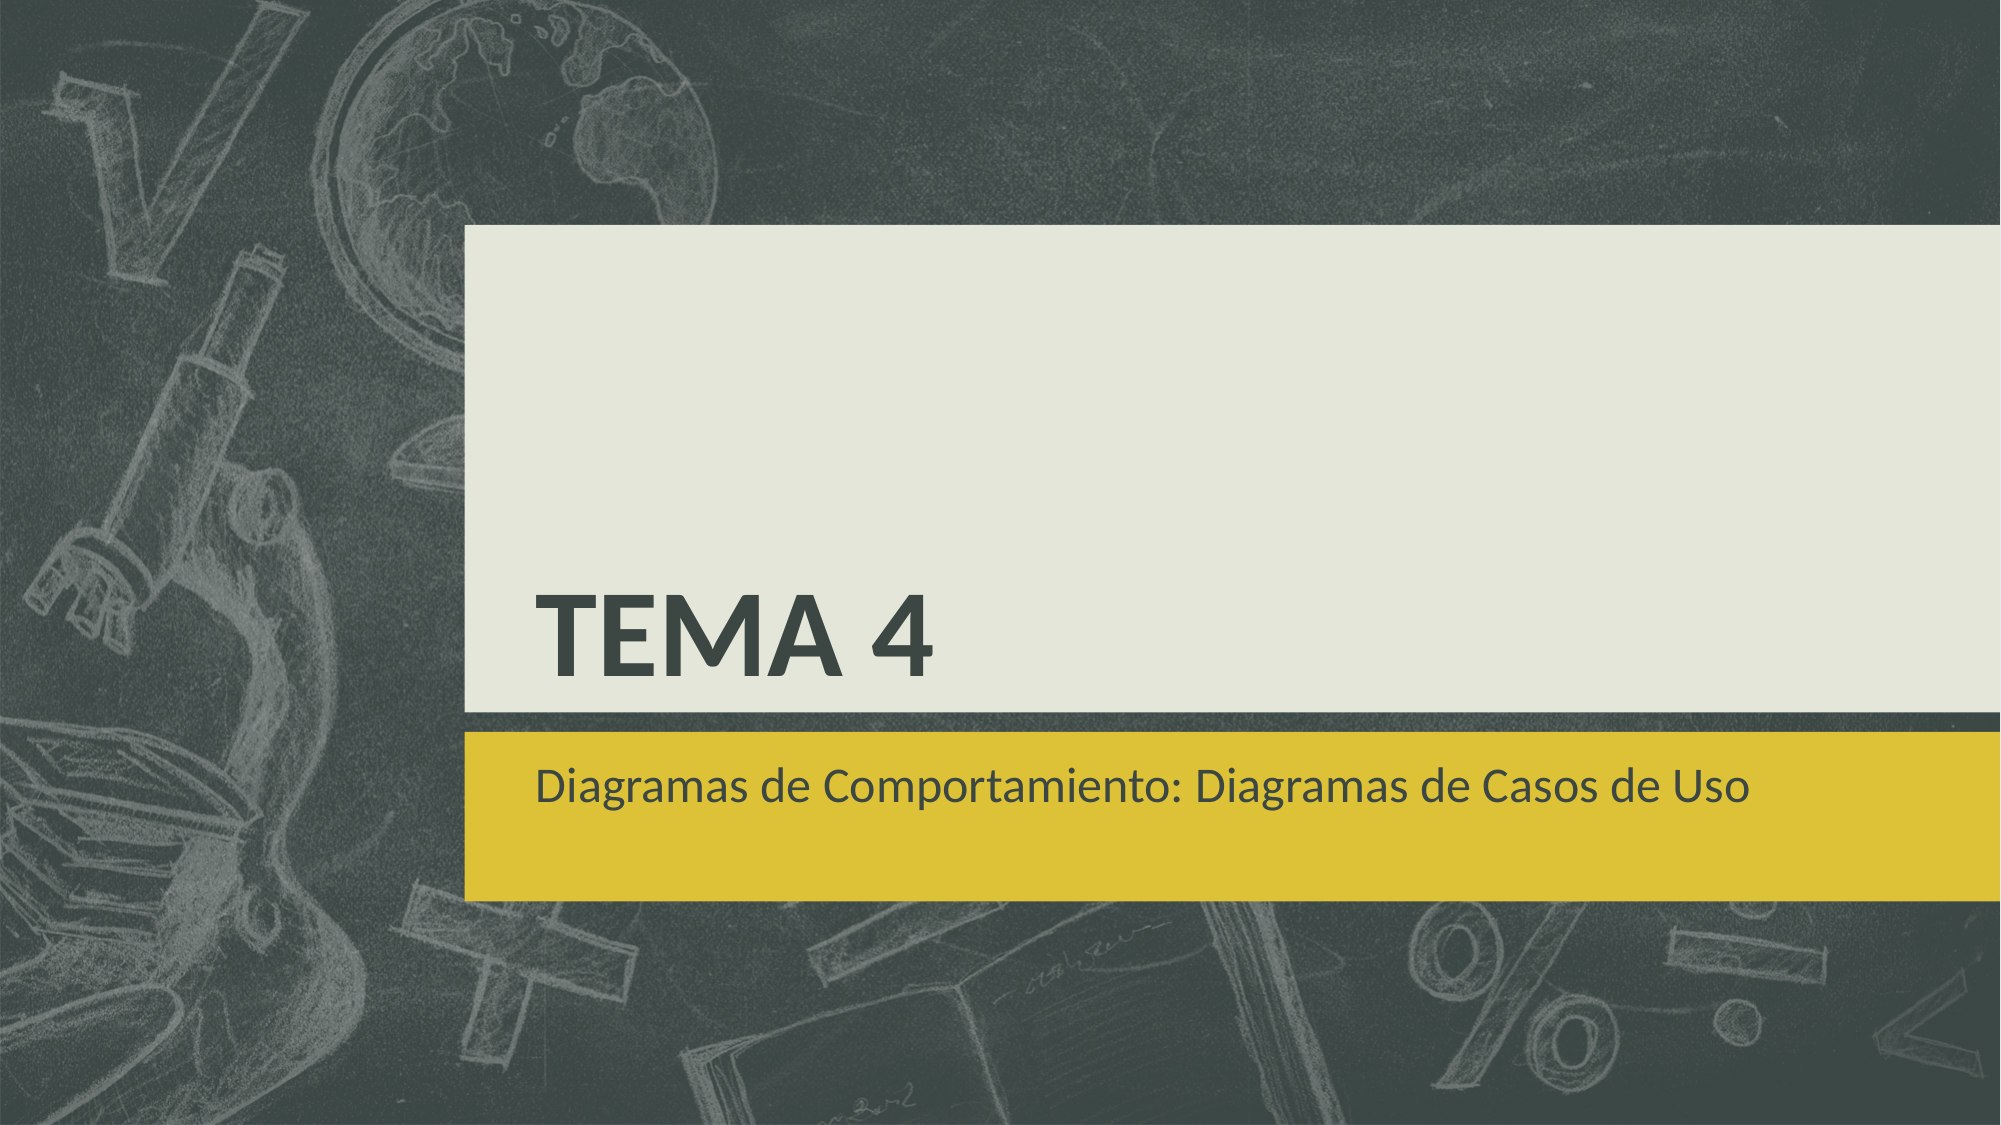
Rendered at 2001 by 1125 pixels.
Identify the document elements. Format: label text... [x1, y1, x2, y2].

title TEMA 4 [520, 318, 1916, 711]
subtitle Diagramas de Comportamiento: Diagramas de Casos de Uso [520, 744, 1916, 887]
picture [0, 0, 2001, 1125]
